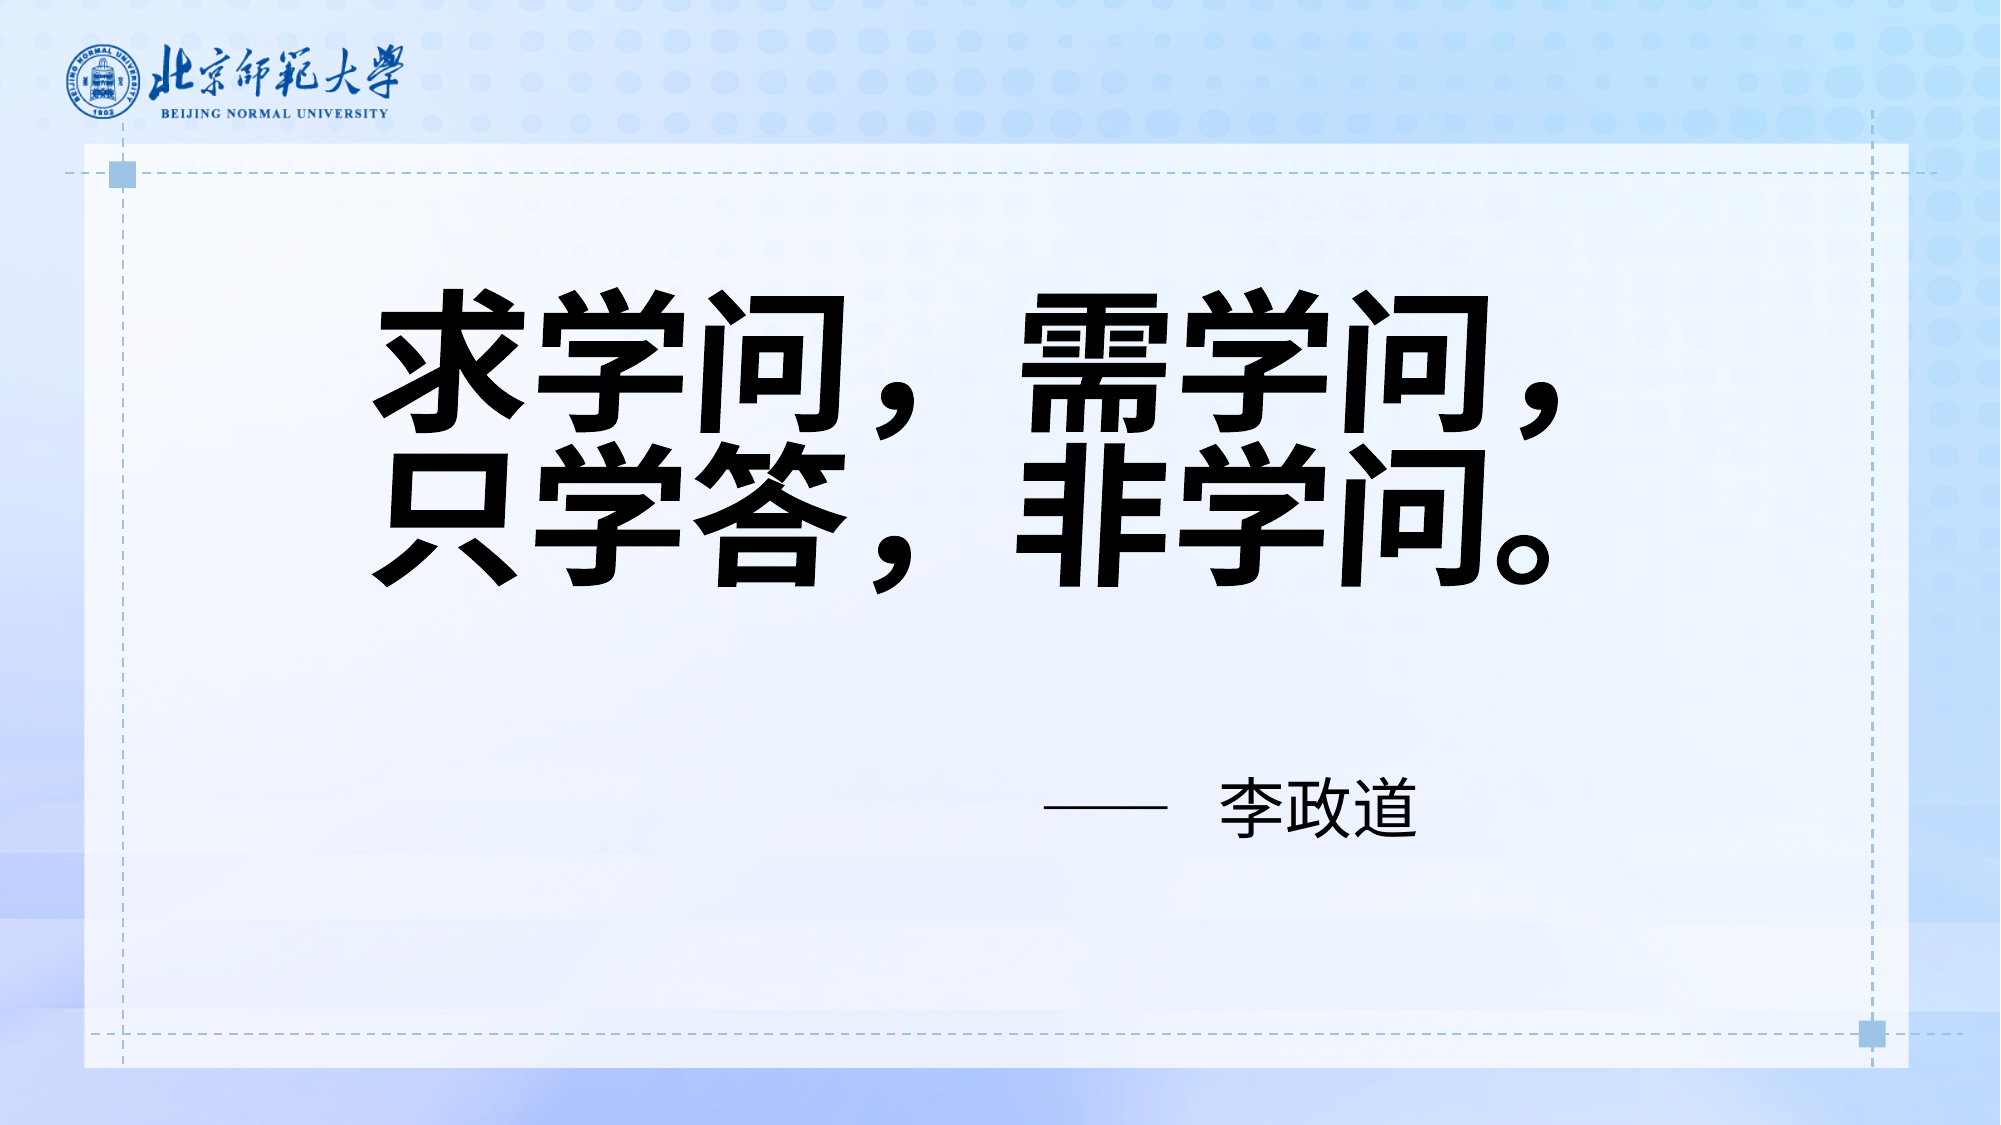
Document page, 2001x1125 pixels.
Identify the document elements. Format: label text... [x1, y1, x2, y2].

picture [0, 0, 2000, 1125]
text_box —— 李政道 [1024, 759, 1545, 855]
